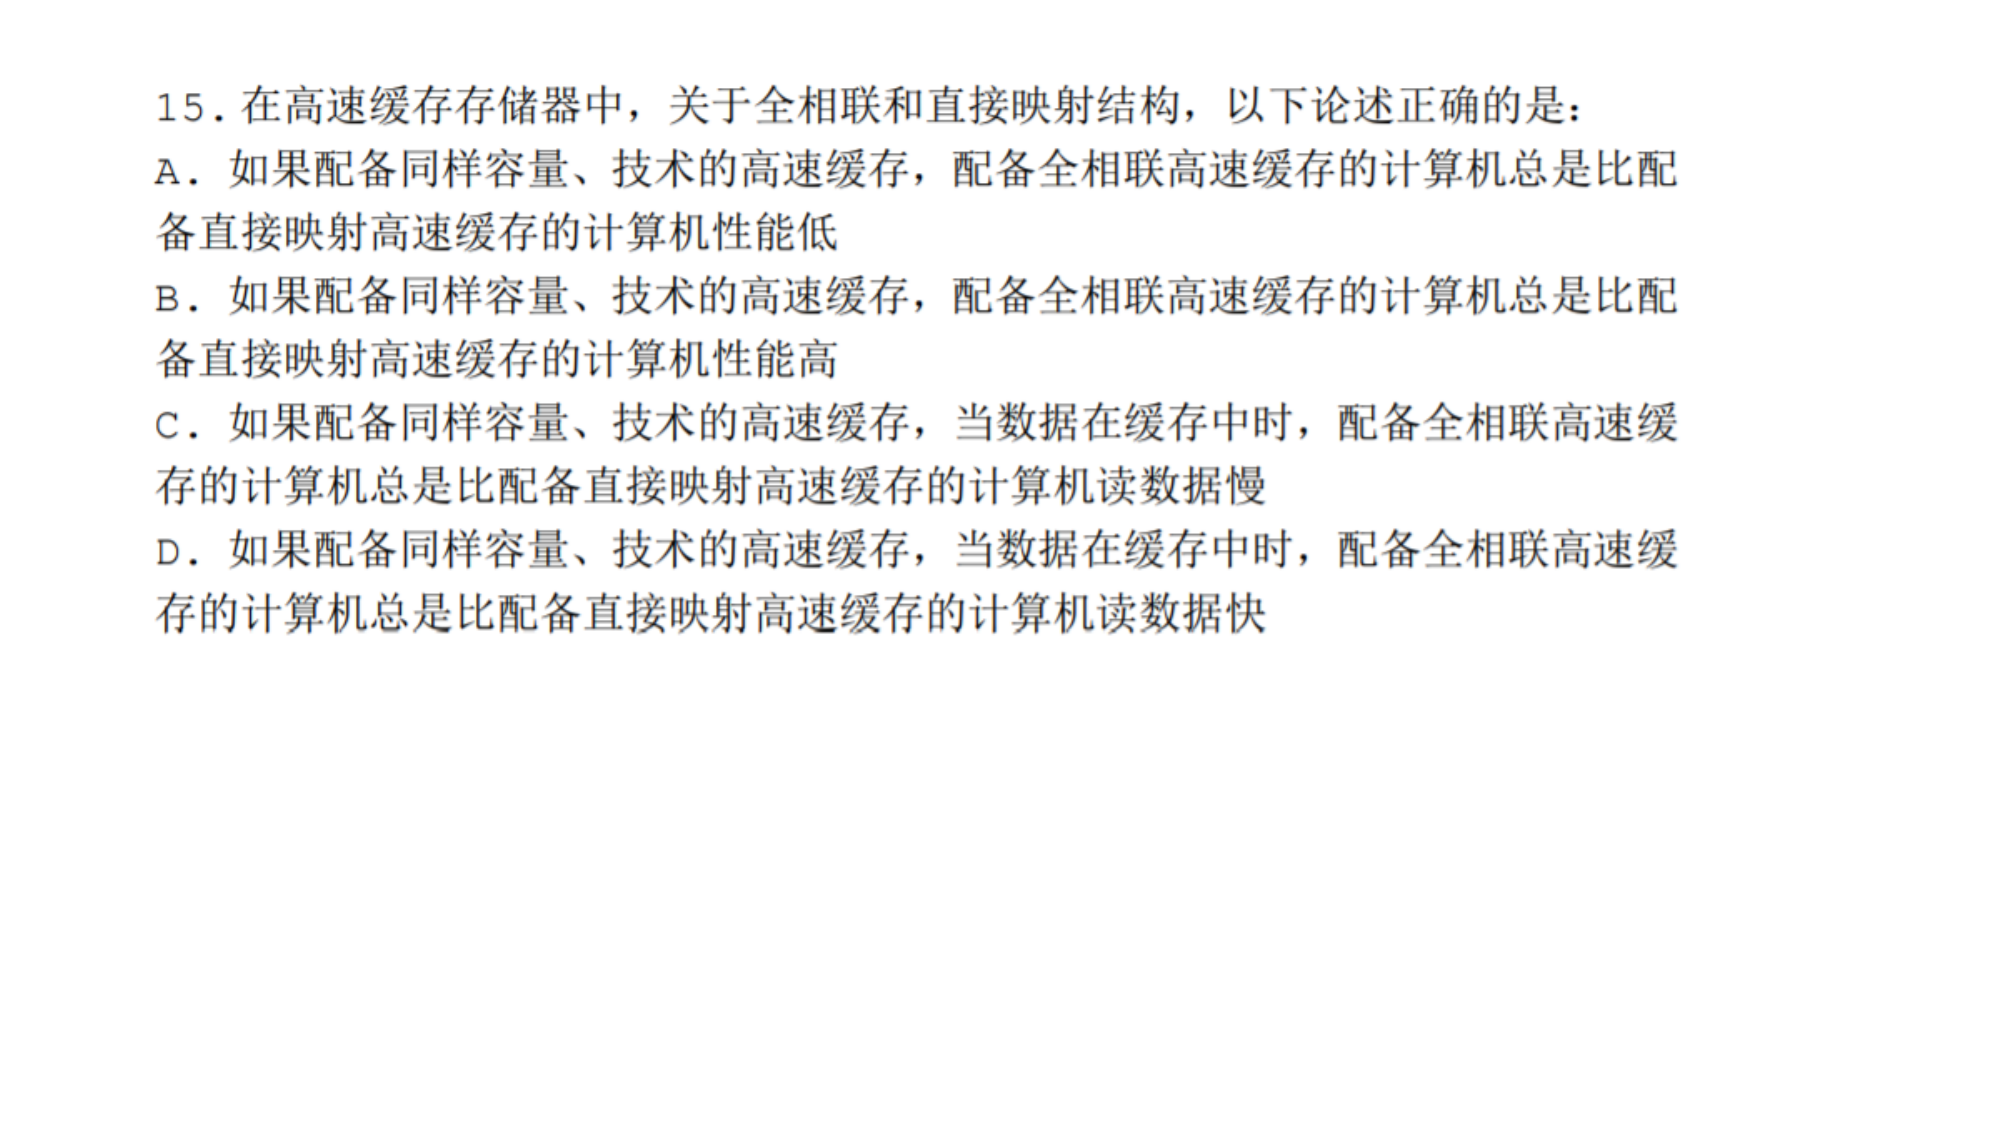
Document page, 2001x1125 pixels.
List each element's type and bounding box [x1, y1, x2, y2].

picture [124, 62, 1752, 655]
